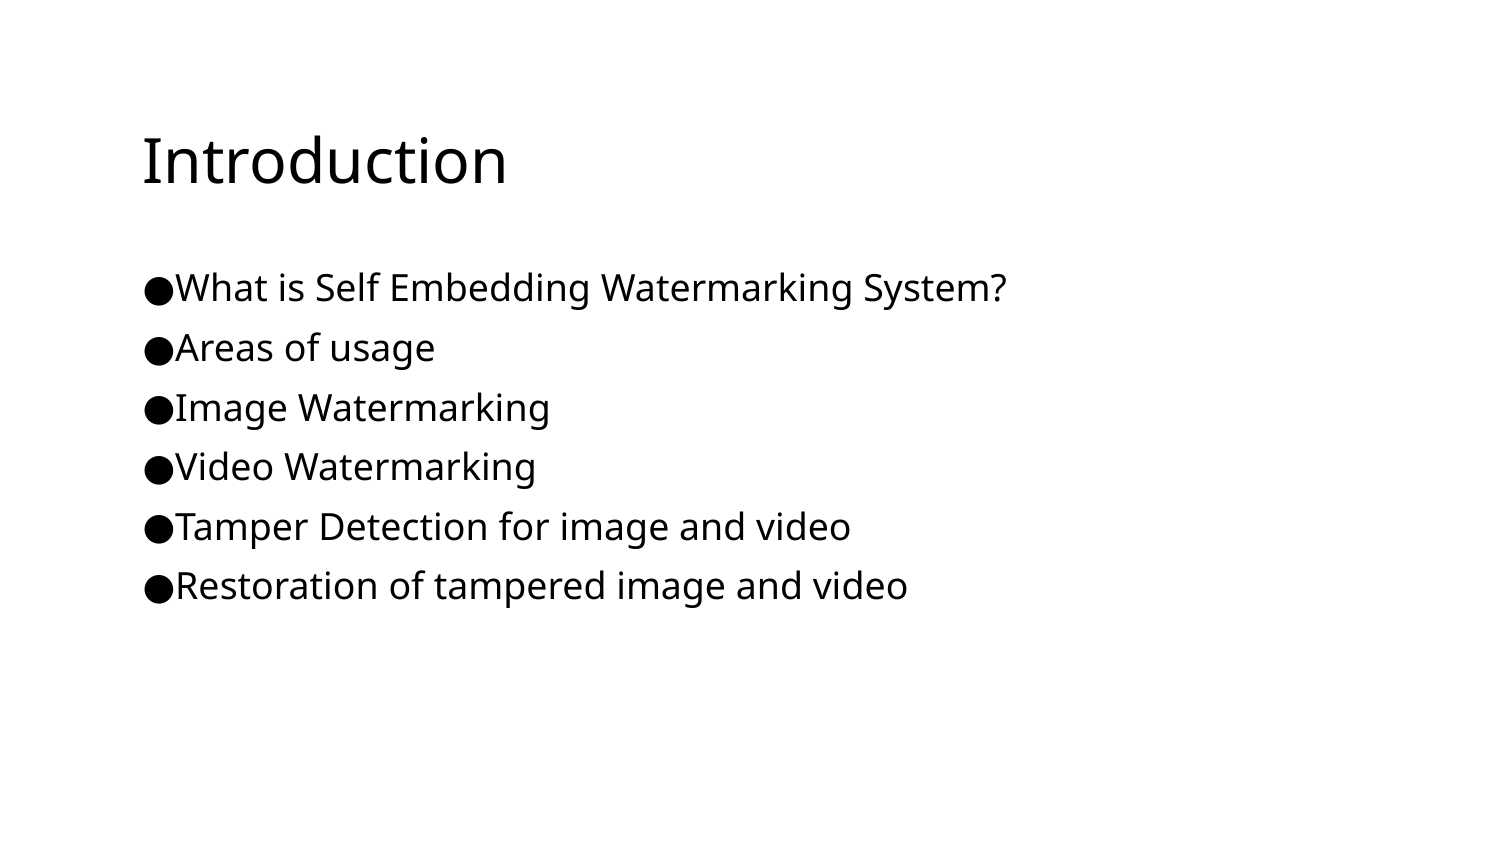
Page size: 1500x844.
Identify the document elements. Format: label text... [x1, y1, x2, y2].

list What is Self Embedding Watermarking System? Areas of usage Image Watermarking Video Watermarking Tamper Detection for image and video Restoration of tampered image and video [131, 258, 1369, 743]
title Introduction [131, 79, 1369, 248]
